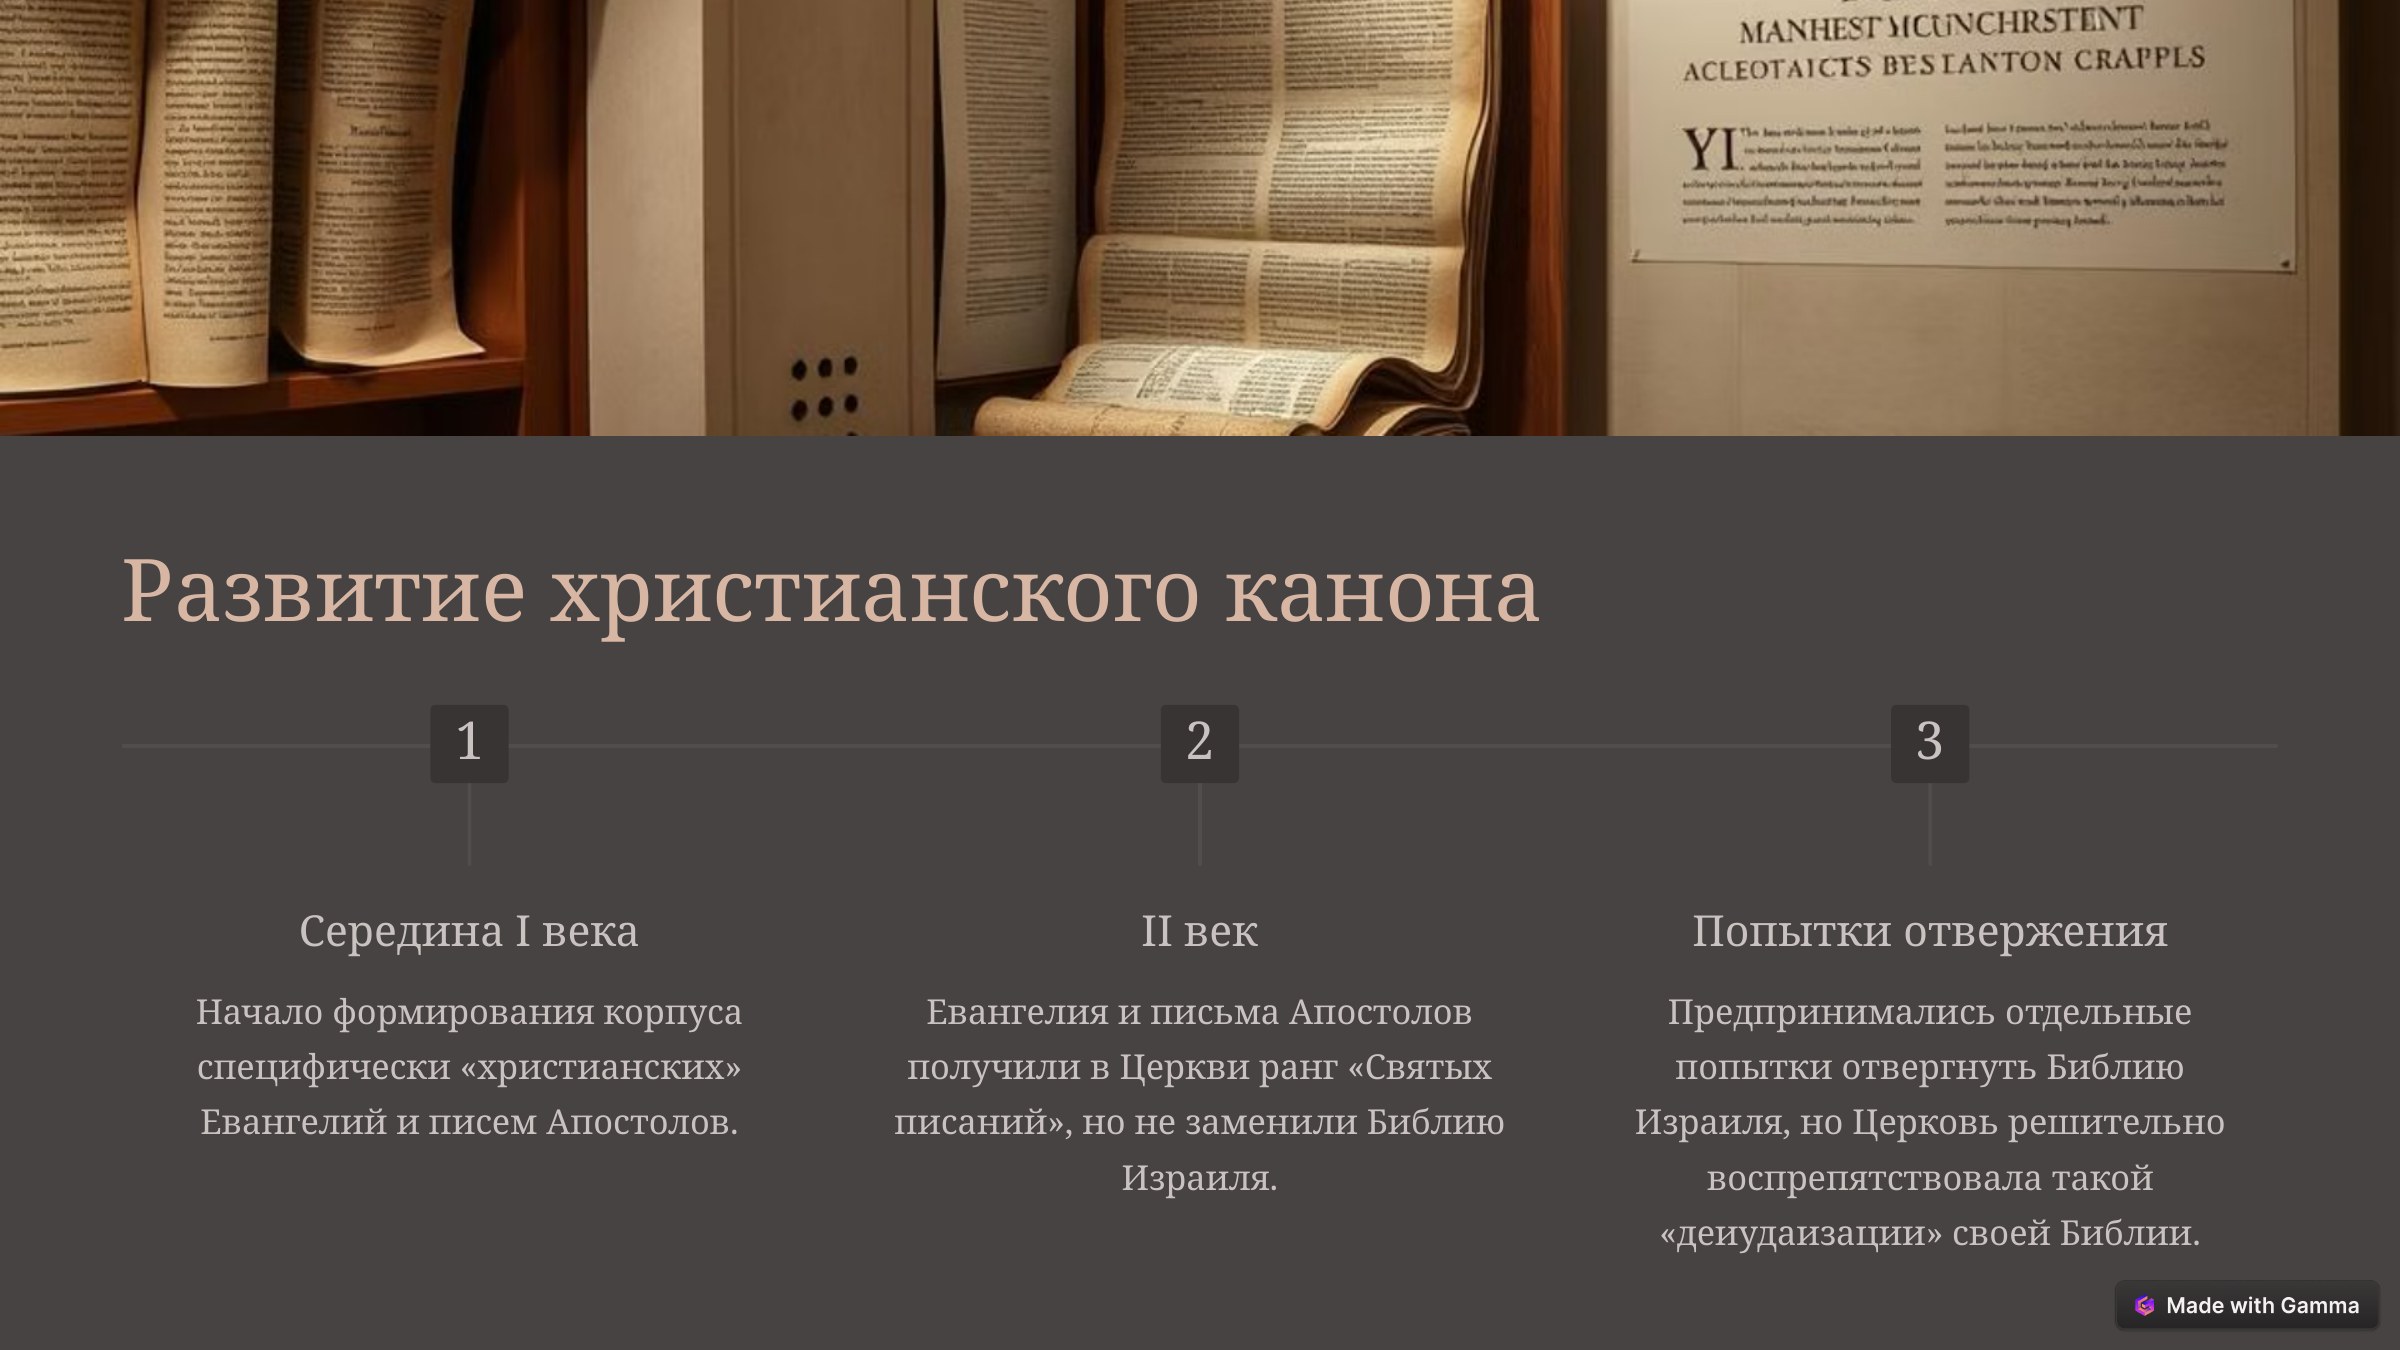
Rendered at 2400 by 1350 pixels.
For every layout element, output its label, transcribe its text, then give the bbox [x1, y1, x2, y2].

text_box Середина I века [251, 900, 688, 956]
text_box Начало формирования корпуса специфически «христианских» Евангелий и писем Апостолов. [156, 976, 783, 1144]
text_box [1240, 743, 1891, 748]
text_box [1891, 704, 1970, 784]
text_box II век [982, 900, 1418, 956]
text_box Попытки отвержения [1701, 900, 2160, 956]
text_box [1970, 743, 2279, 748]
text_box 3 [1915, 717, 1945, 771]
text_box [467, 784, 472, 866]
picture [2106, 1271, 2389, 1339]
text_box [1160, 704, 1240, 784]
text_box [1928, 784, 1933, 866]
text_box [1198, 784, 1202, 866]
text_box 2 [1185, 717, 1215, 771]
text_box Евангелия и письма Апостолов получили в Церкви ранг «Святых писаний», но не заменили Библию Израиля. [886, 975, 1513, 1199]
text_box [509, 743, 1160, 748]
text_box Предпринимались отдельные попытки отвергнуть Библию Израиля, но Церковь решительно воспрепятствовала такой «деиудаизации» своей Библии. [1617, 976, 2244, 1255]
text_box [121, 743, 430, 748]
text_box [430, 704, 509, 784]
picture [0, 0, 2400, 436]
text_box Развитие христианского канона [121, 530, 1486, 640]
text_box 1 [458, 717, 481, 771]
